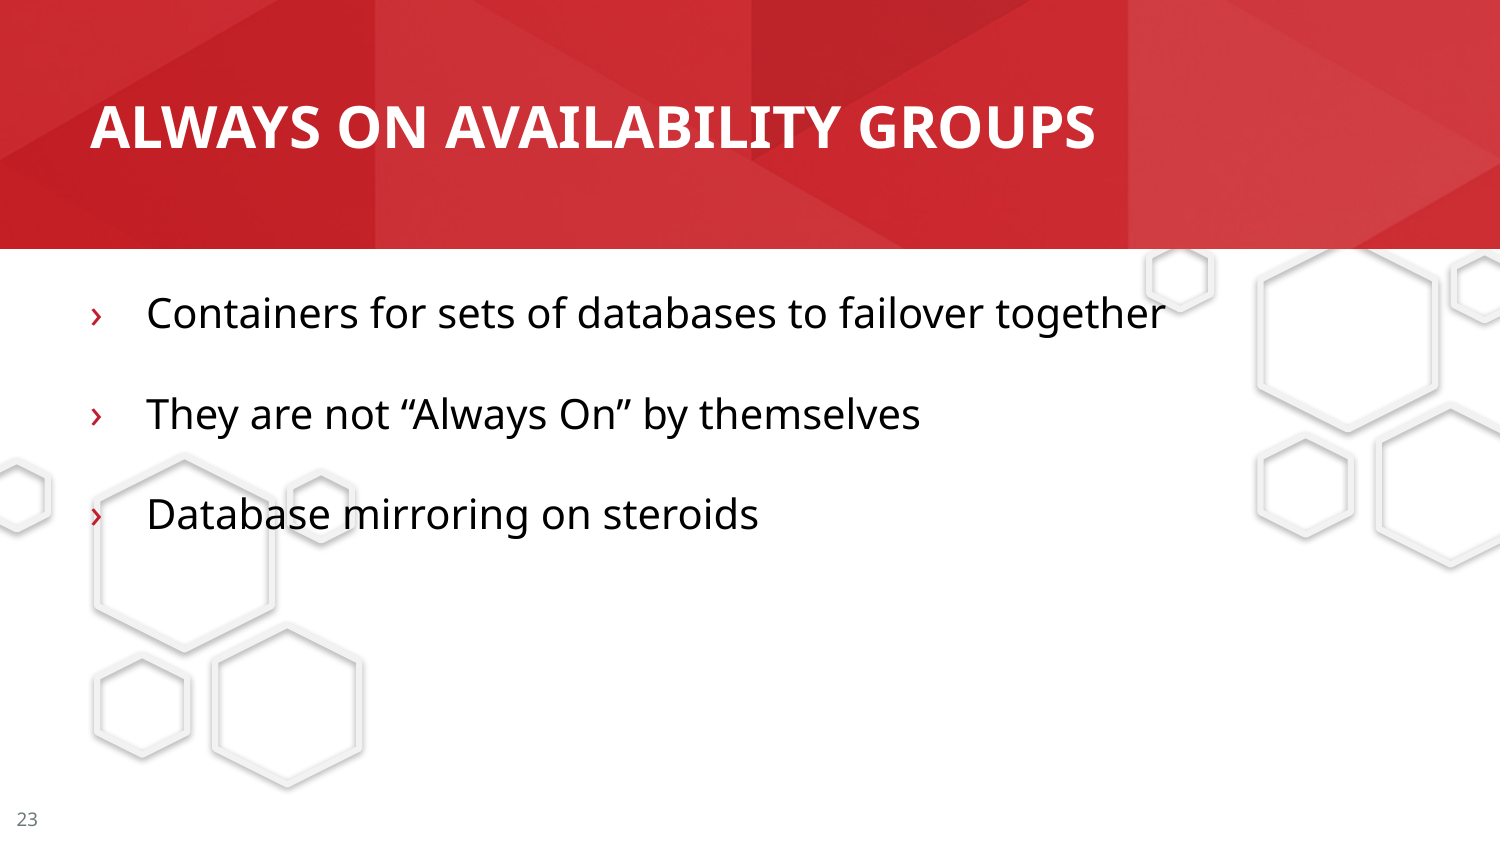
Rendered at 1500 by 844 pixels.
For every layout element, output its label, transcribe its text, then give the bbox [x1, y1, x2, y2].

slide_number 23 [1, 798, 101, 844]
list Containers for sets of databases to failover together They are not “Always On” by themselves Database mirroring on steroids [75, 279, 1334, 800]
title Always on availability groups [75, 38, 1425, 212]
picture [0, 0, 1500, 249]
